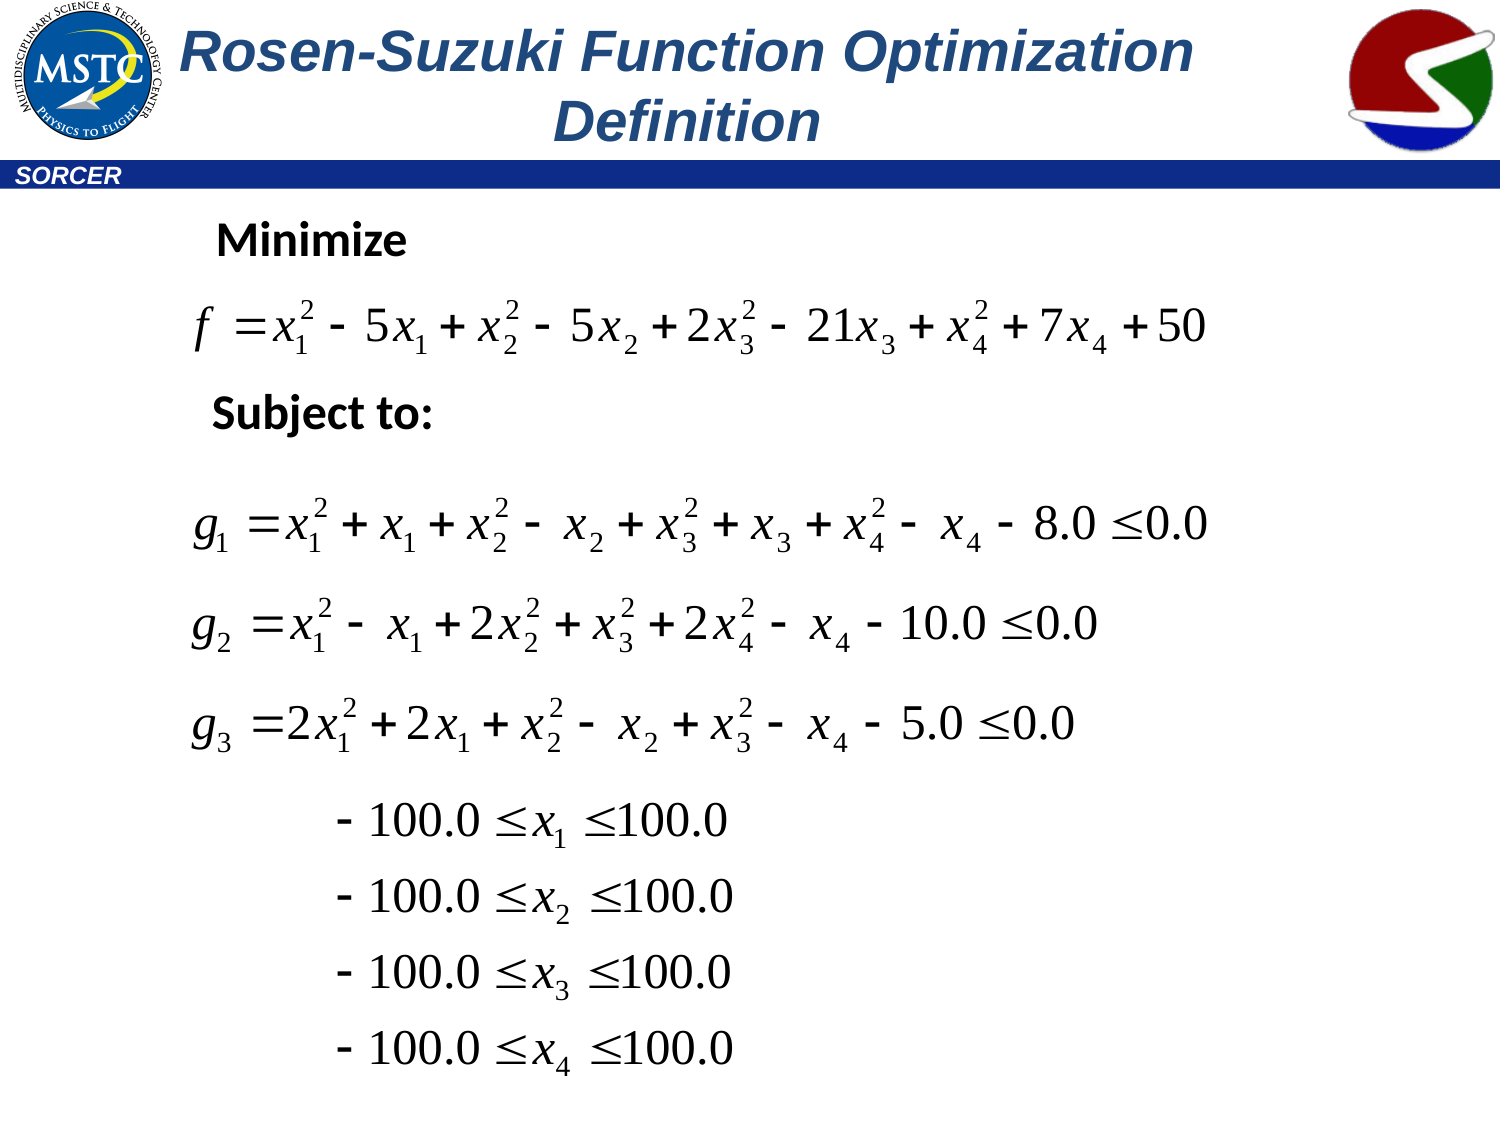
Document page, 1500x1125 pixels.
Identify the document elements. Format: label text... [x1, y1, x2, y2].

text_box Minimize [200, 198, 434, 274]
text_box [184, 489, 1213, 557]
picture [12, 0, 163, 148]
text_box Subject to: [197, 372, 450, 447]
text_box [182, 589, 1102, 657]
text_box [328, 787, 742, 1088]
title Rosen-Suzuki Function Optimization Definition [162, 2, 1213, 164]
picture [1347, 7, 1495, 154]
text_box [177, 292, 1213, 359]
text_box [183, 689, 1081, 757]
